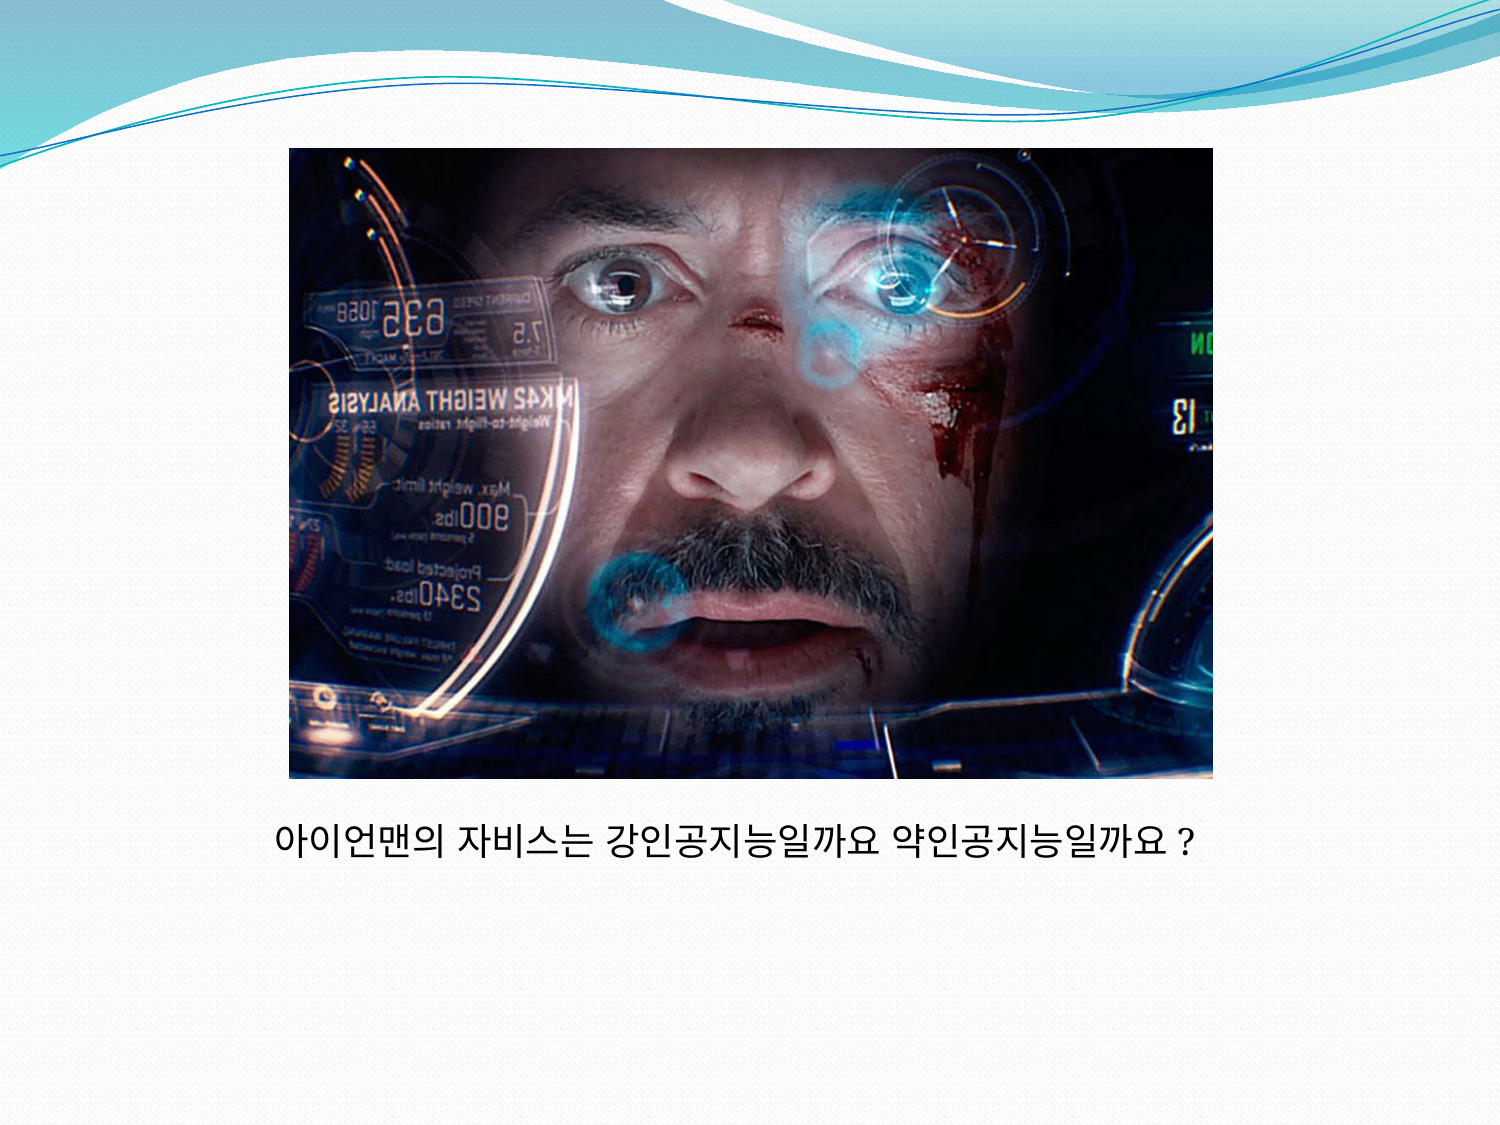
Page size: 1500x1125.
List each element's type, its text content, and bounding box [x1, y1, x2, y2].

picture [289, 148, 1213, 779]
text_box 아이언맨의 자비스는 강인공지능일까요 약인공지능일까요? [242, 810, 1329, 871]
